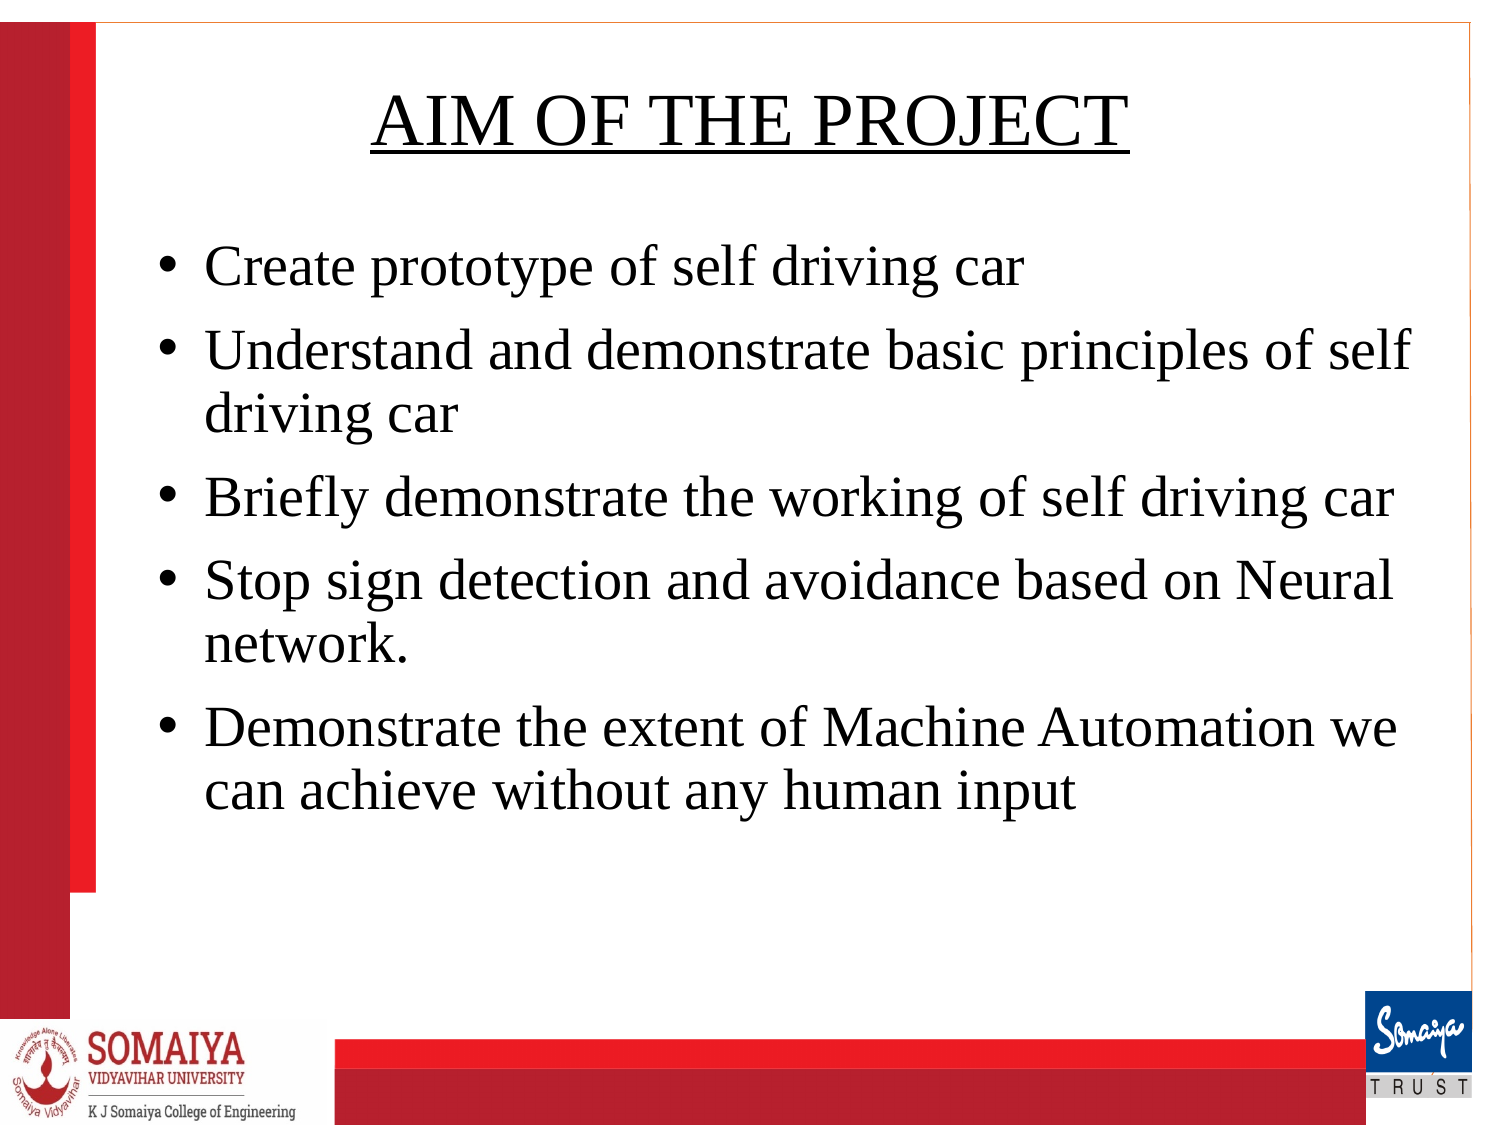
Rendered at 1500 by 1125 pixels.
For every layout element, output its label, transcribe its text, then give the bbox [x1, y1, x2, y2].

picture [335, 1040, 1365, 1125]
picture [0, 22, 327, 1125]
list Create prototype of self driving car Understand and demonstrate basic principles of self driving car Briefly demonstrate the working of self driving car Stop sign detection and avoidance based on Neural network. Demonstrate the extent of Machine Automation we can achieve without any human input [142, 227, 1493, 970]
title AIM OF THE PROJECT [142, 73, 1358, 218]
picture [1365, 991, 1472, 1098]
